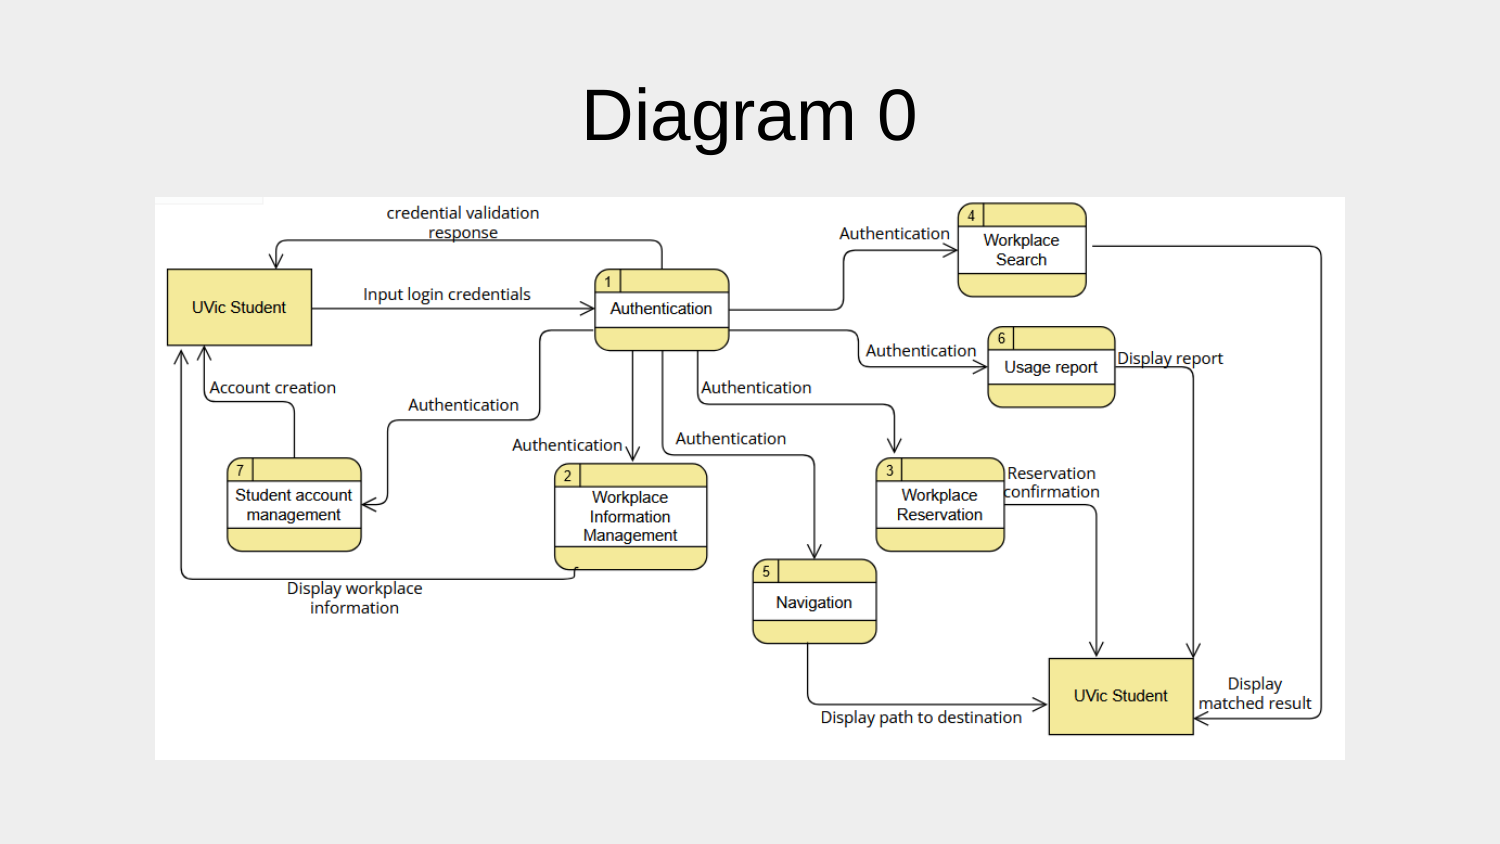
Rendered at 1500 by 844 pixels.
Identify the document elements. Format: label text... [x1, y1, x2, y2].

title Diagram 0 [46, 52, 1454, 161]
picture [155, 196, 1345, 760]
